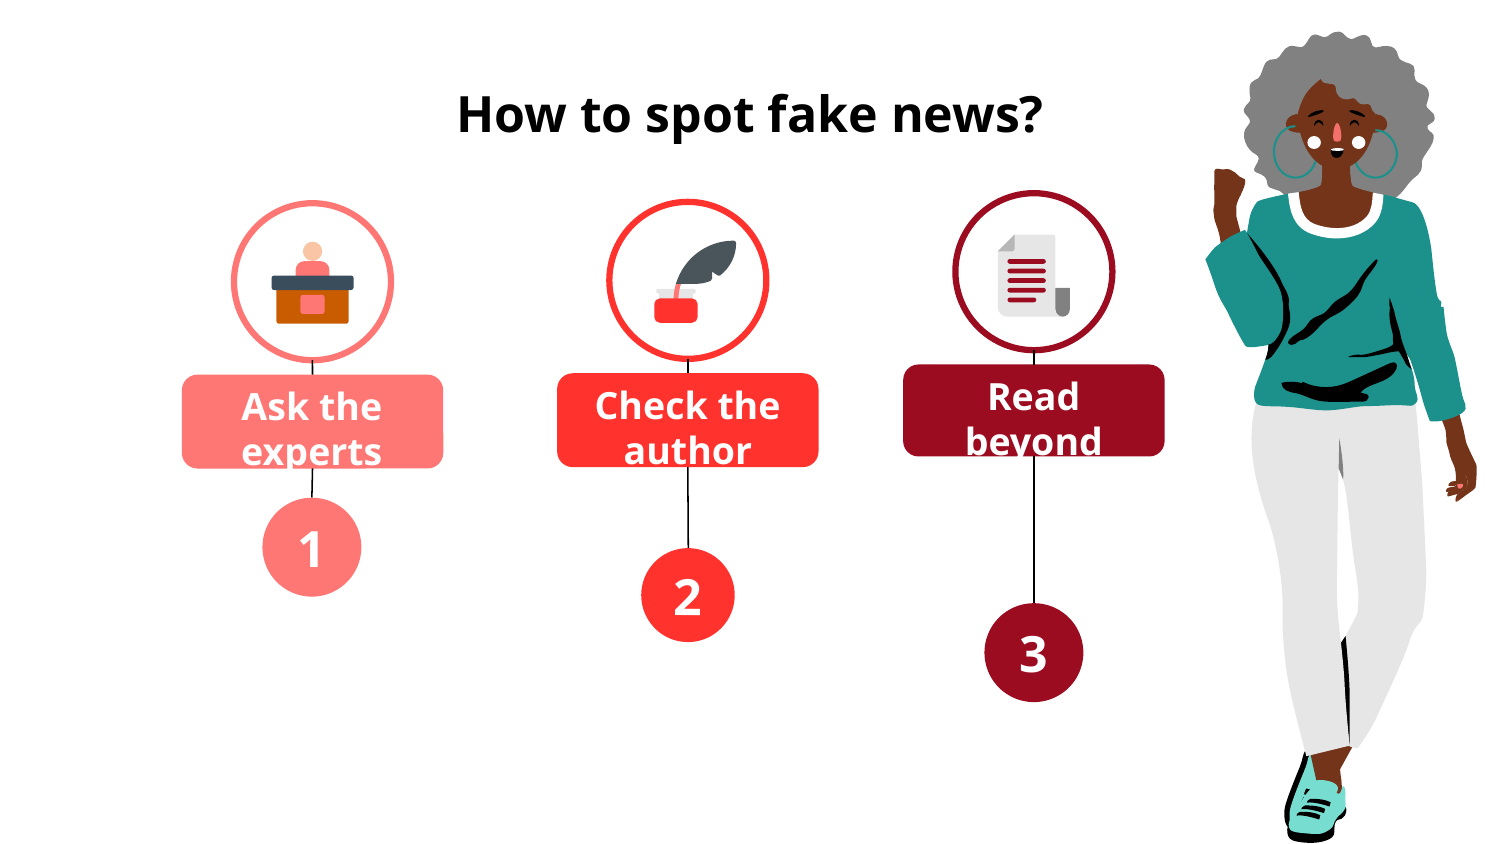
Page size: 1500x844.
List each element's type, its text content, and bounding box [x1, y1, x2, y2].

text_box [902, 192, 1165, 703]
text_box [556, 201, 819, 643]
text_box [997, 234, 1071, 317]
title How to spot fake news? [75, 67, 1199, 162]
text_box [654, 240, 737, 324]
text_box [180, 202, 449, 597]
text_box [363, 174, 1146, 232]
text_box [1205, 31, 1478, 844]
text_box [271, 241, 354, 324]
